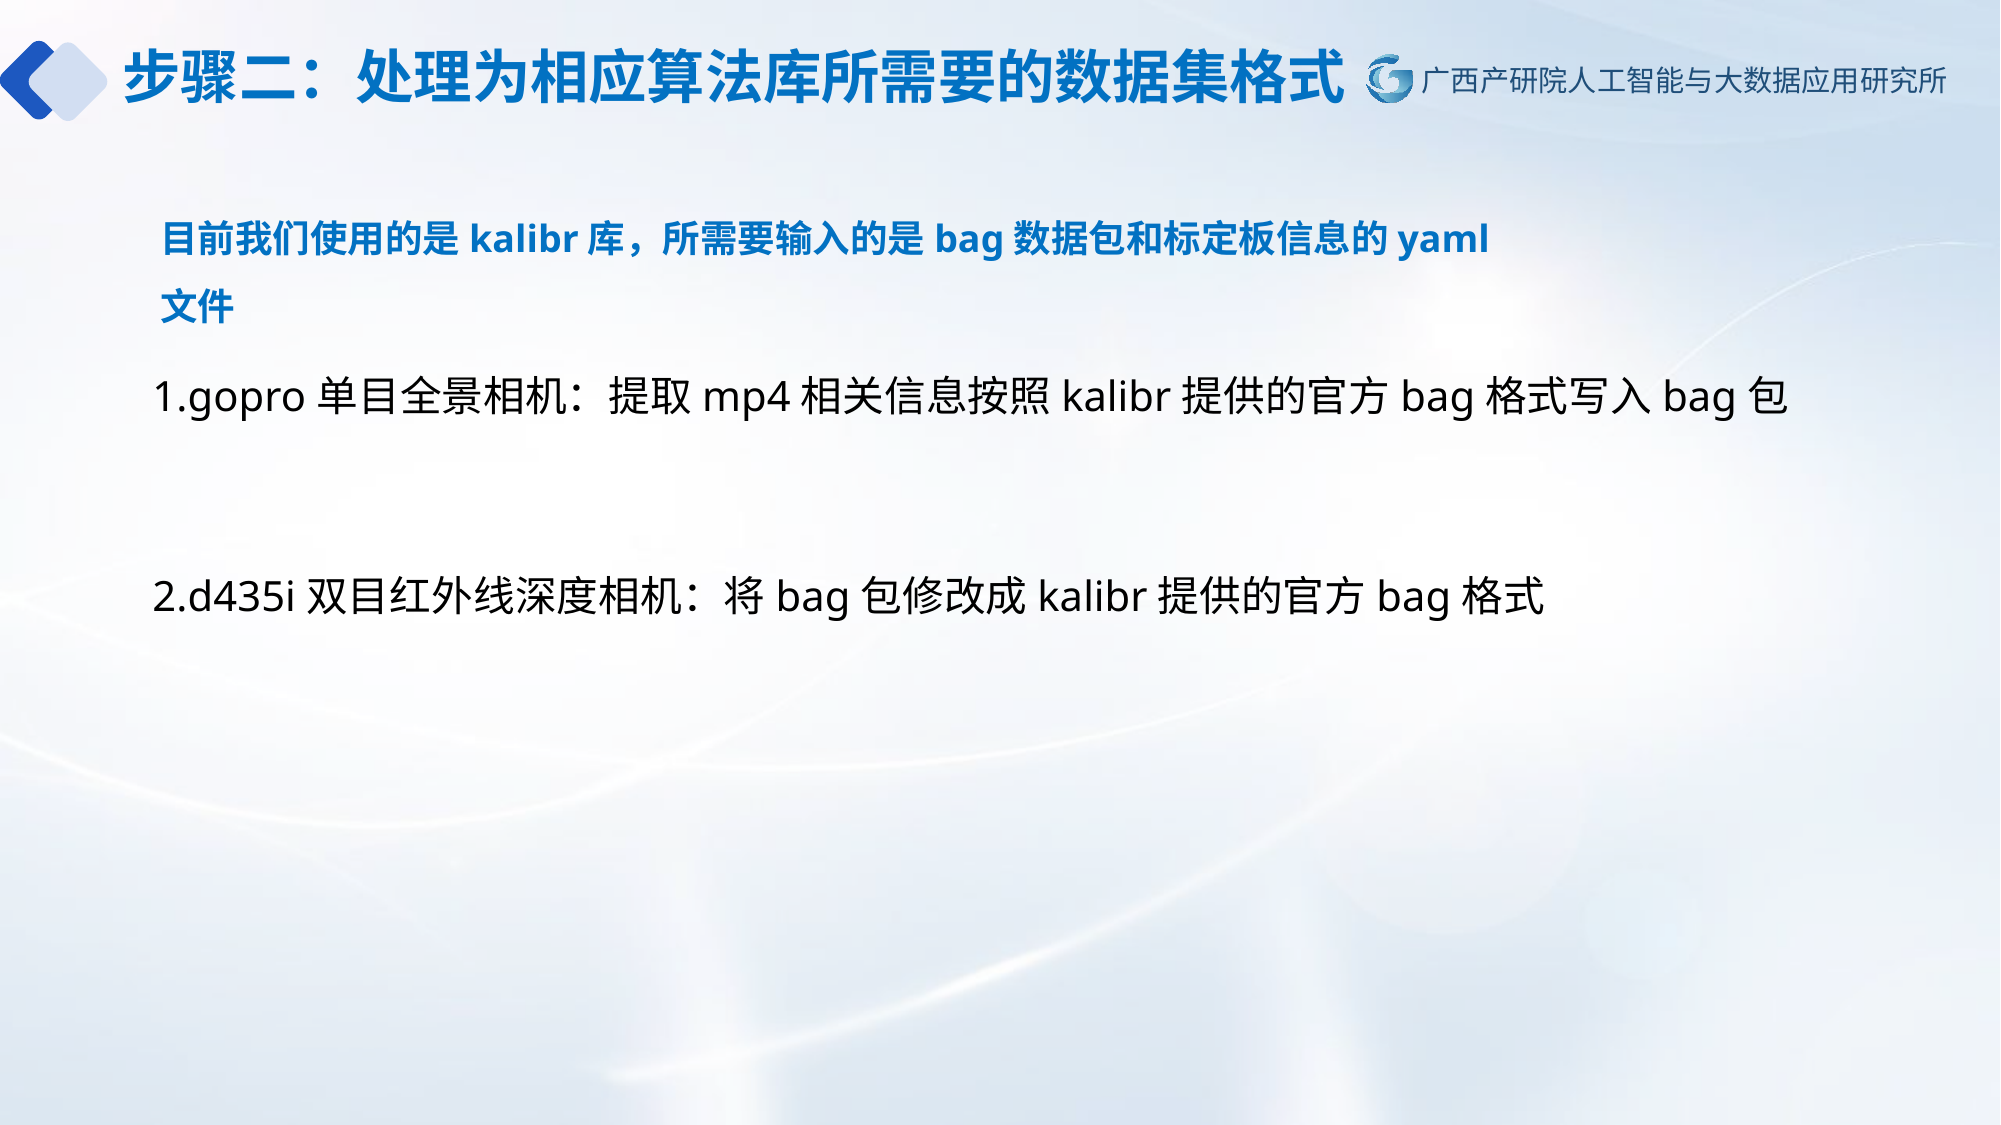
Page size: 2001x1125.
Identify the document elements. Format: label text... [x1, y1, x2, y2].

text_box 1.gopro单目全景相机：提取mp4相关信息按照kalibr提供的官方bag格式写入bag包 2.d435i双目红外线深度相机：将bag包修改成kalibr提供的官方bag格式 [137, 312, 1917, 424]
picture [1366, 54, 1413, 103]
text_box 目前我们使用的是kalibr库，所需要输入的是bag数据包和标定板信息的yaml文件 [145, 185, 1549, 312]
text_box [8, 32, 1362, 119]
